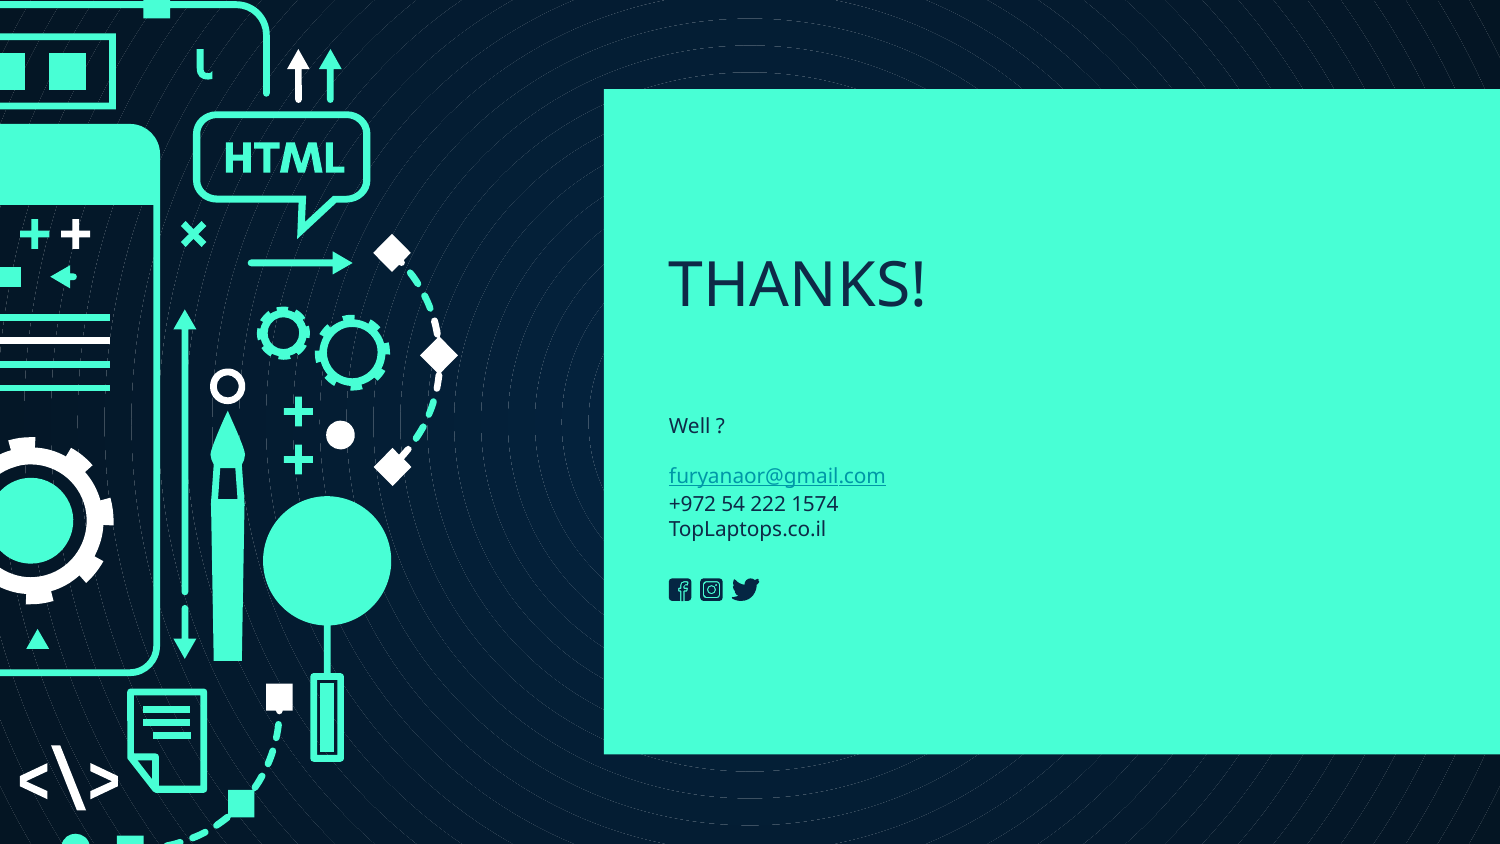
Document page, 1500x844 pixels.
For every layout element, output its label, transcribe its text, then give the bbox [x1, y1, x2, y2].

text_box [731, 578, 760, 601]
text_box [0, 0, 459, 844]
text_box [699, 578, 723, 602]
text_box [665, 580, 726, 607]
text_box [668, 578, 692, 602]
title THANKS! [653, 234, 1241, 334]
subtitle Well ? furyanaor@gmail.com +972 54 222 1574 TopLaptops.co.il [653, 397, 1388, 706]
